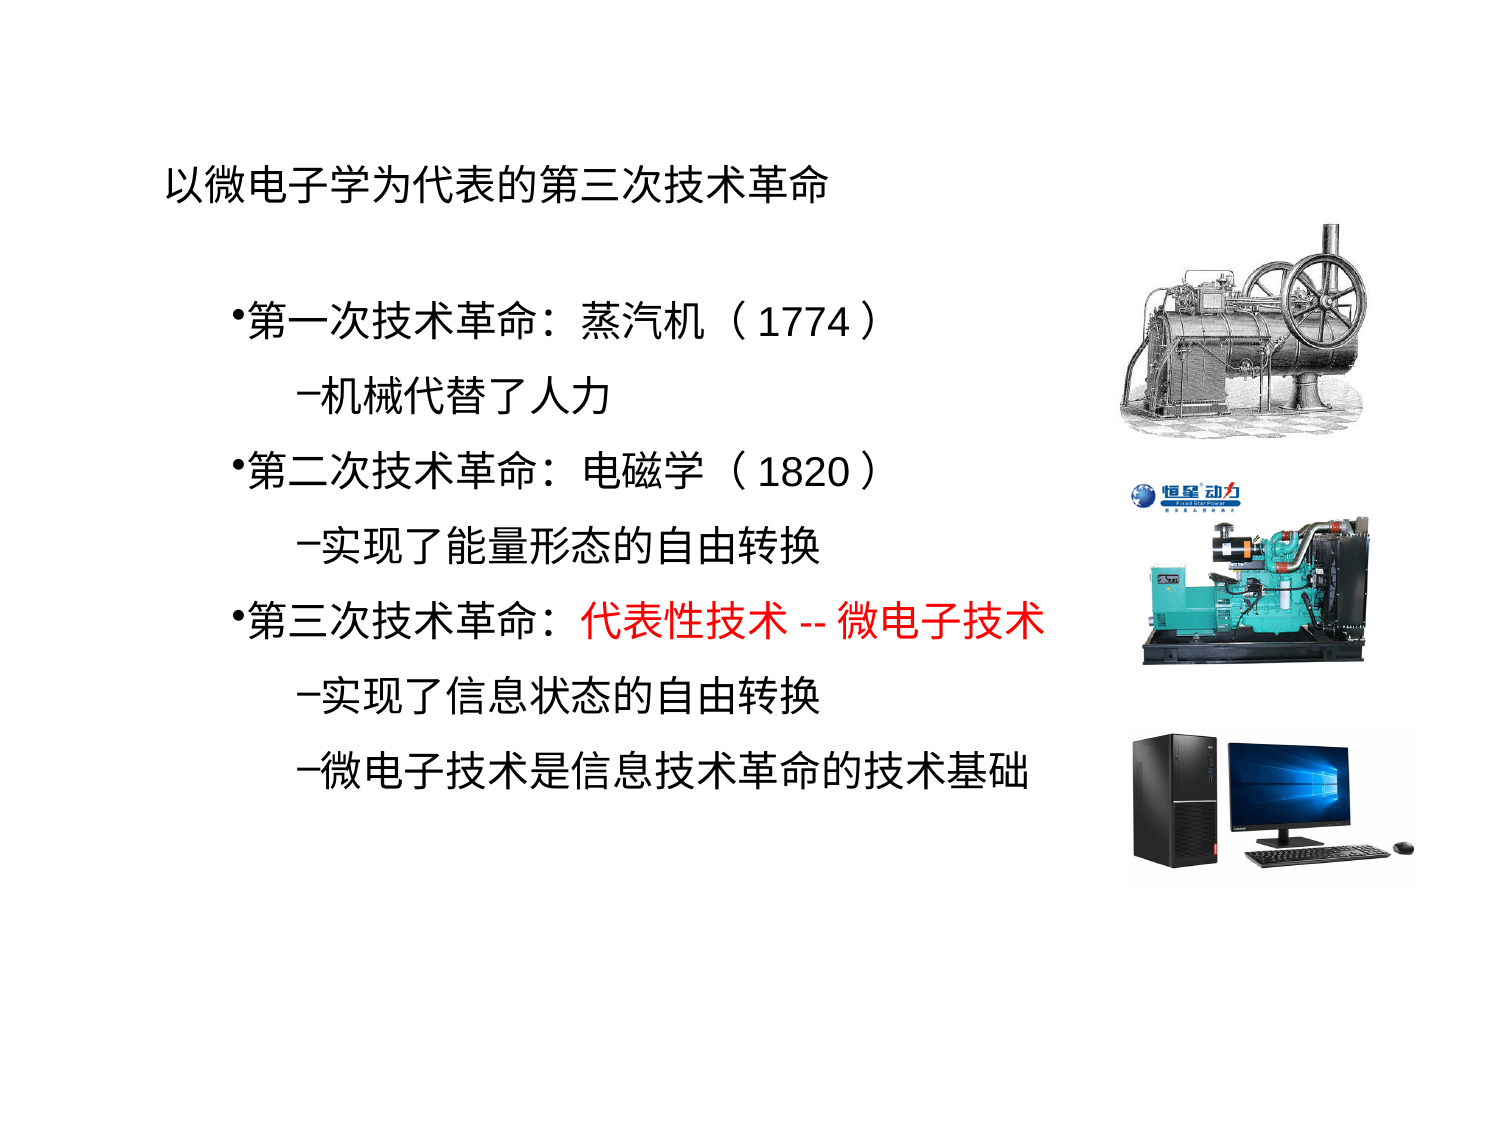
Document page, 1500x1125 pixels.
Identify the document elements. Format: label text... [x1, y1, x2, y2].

title 以微电子学为代表的第三次技术革命 [147, 89, 1096, 278]
picture [1116, 219, 1374, 441]
picture [1128, 725, 1415, 891]
list 第一次技术革命：蒸汽机（1774） 机械代替了人力 第二次技术革命：电磁学（1820） 实现了能量形态的自由转换 第三次技术革命：代表性技术--微电子技术 实现了信息状态的自由转换 微电子技术是信息技术革命的技术基础 [160, 262, 1071, 1006]
picture [1128, 479, 1393, 687]
